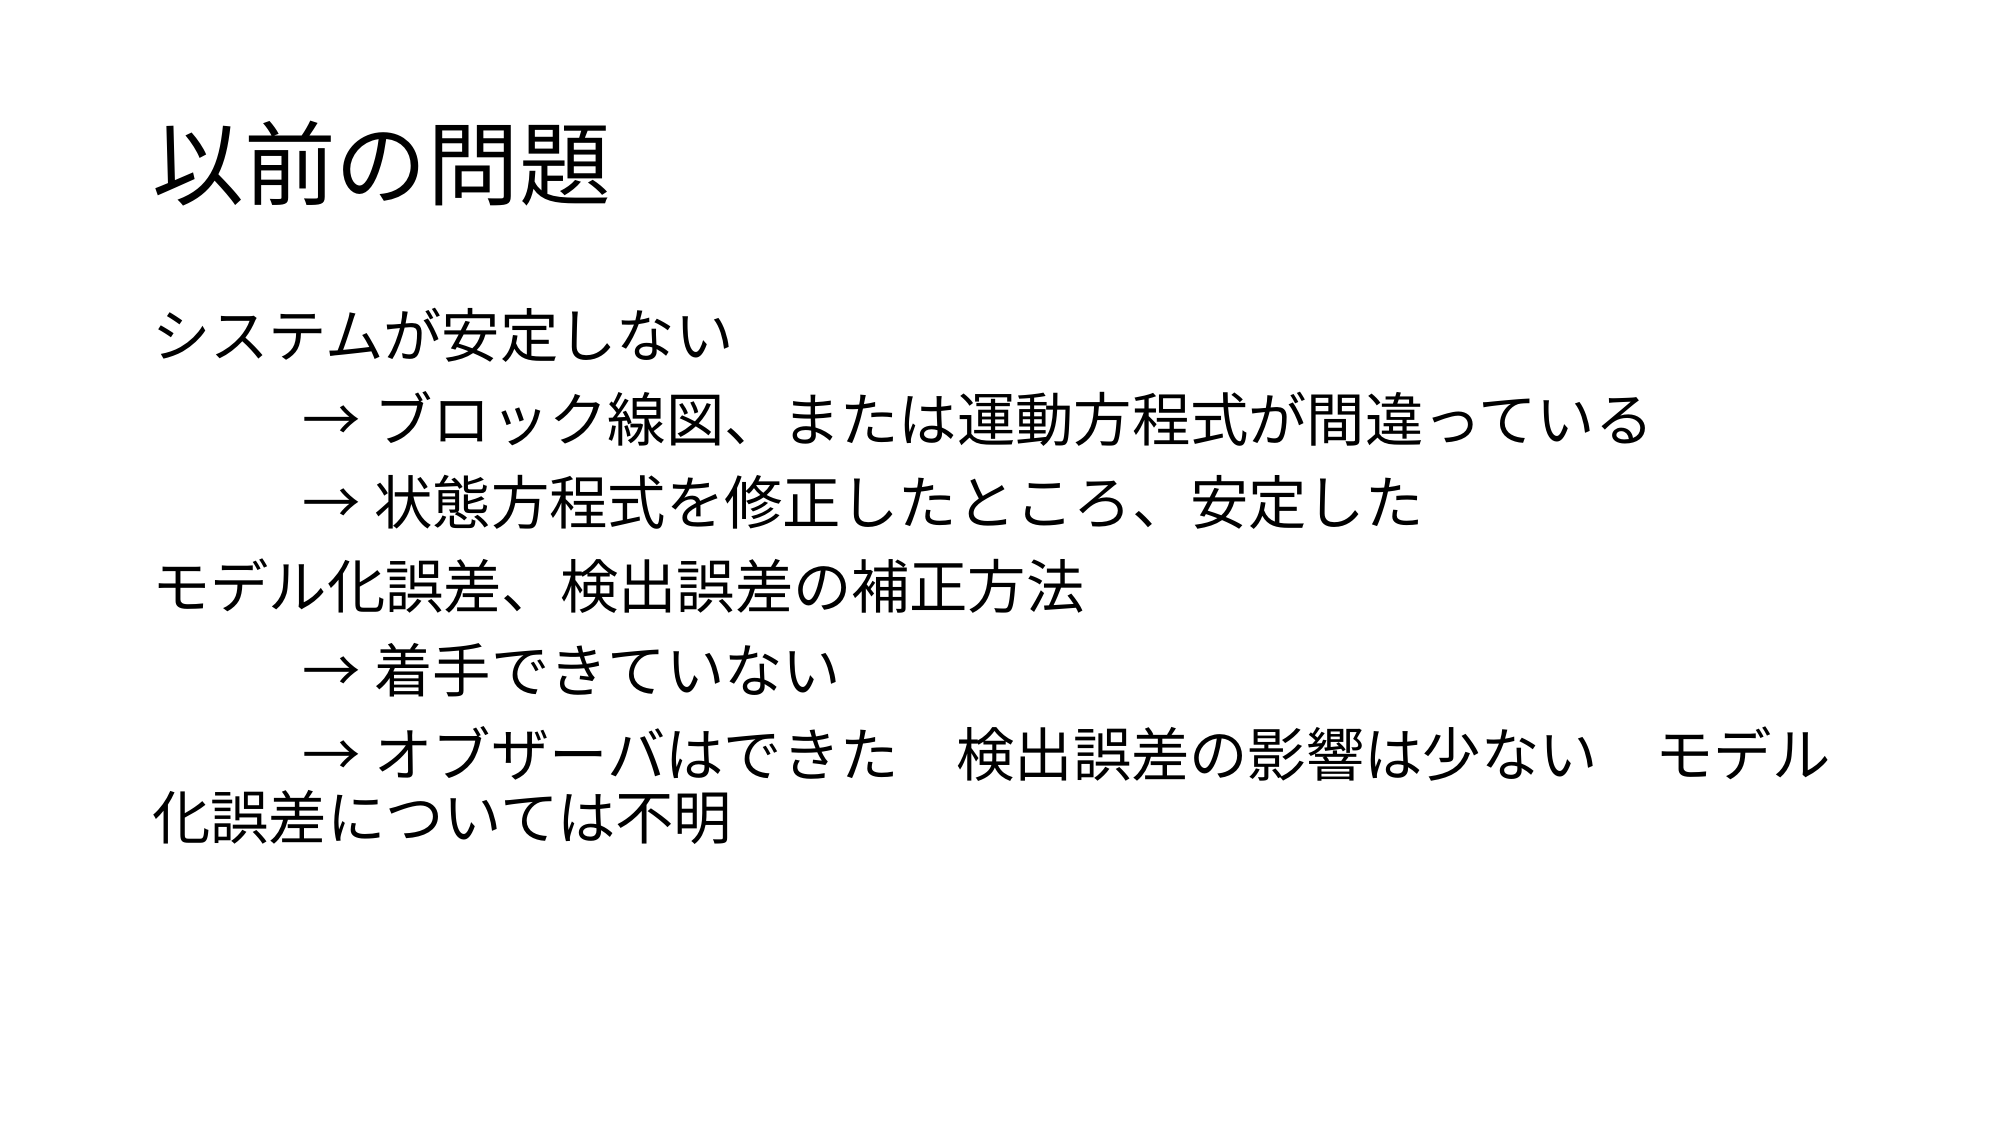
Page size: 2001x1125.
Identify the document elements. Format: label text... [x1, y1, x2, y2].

title 以前の問題 [137, 59, 1863, 278]
list システムが安定しない →ブロック線図、または運動方程式が間違っている →状態方程式を修正したところ、安定した モデル化誤差、検出誤差の補正方法 →着手できていない →オブザーバはできた 検出誤差の影響は少ない モデル化誤差については不明 [137, 299, 1863, 1014]
